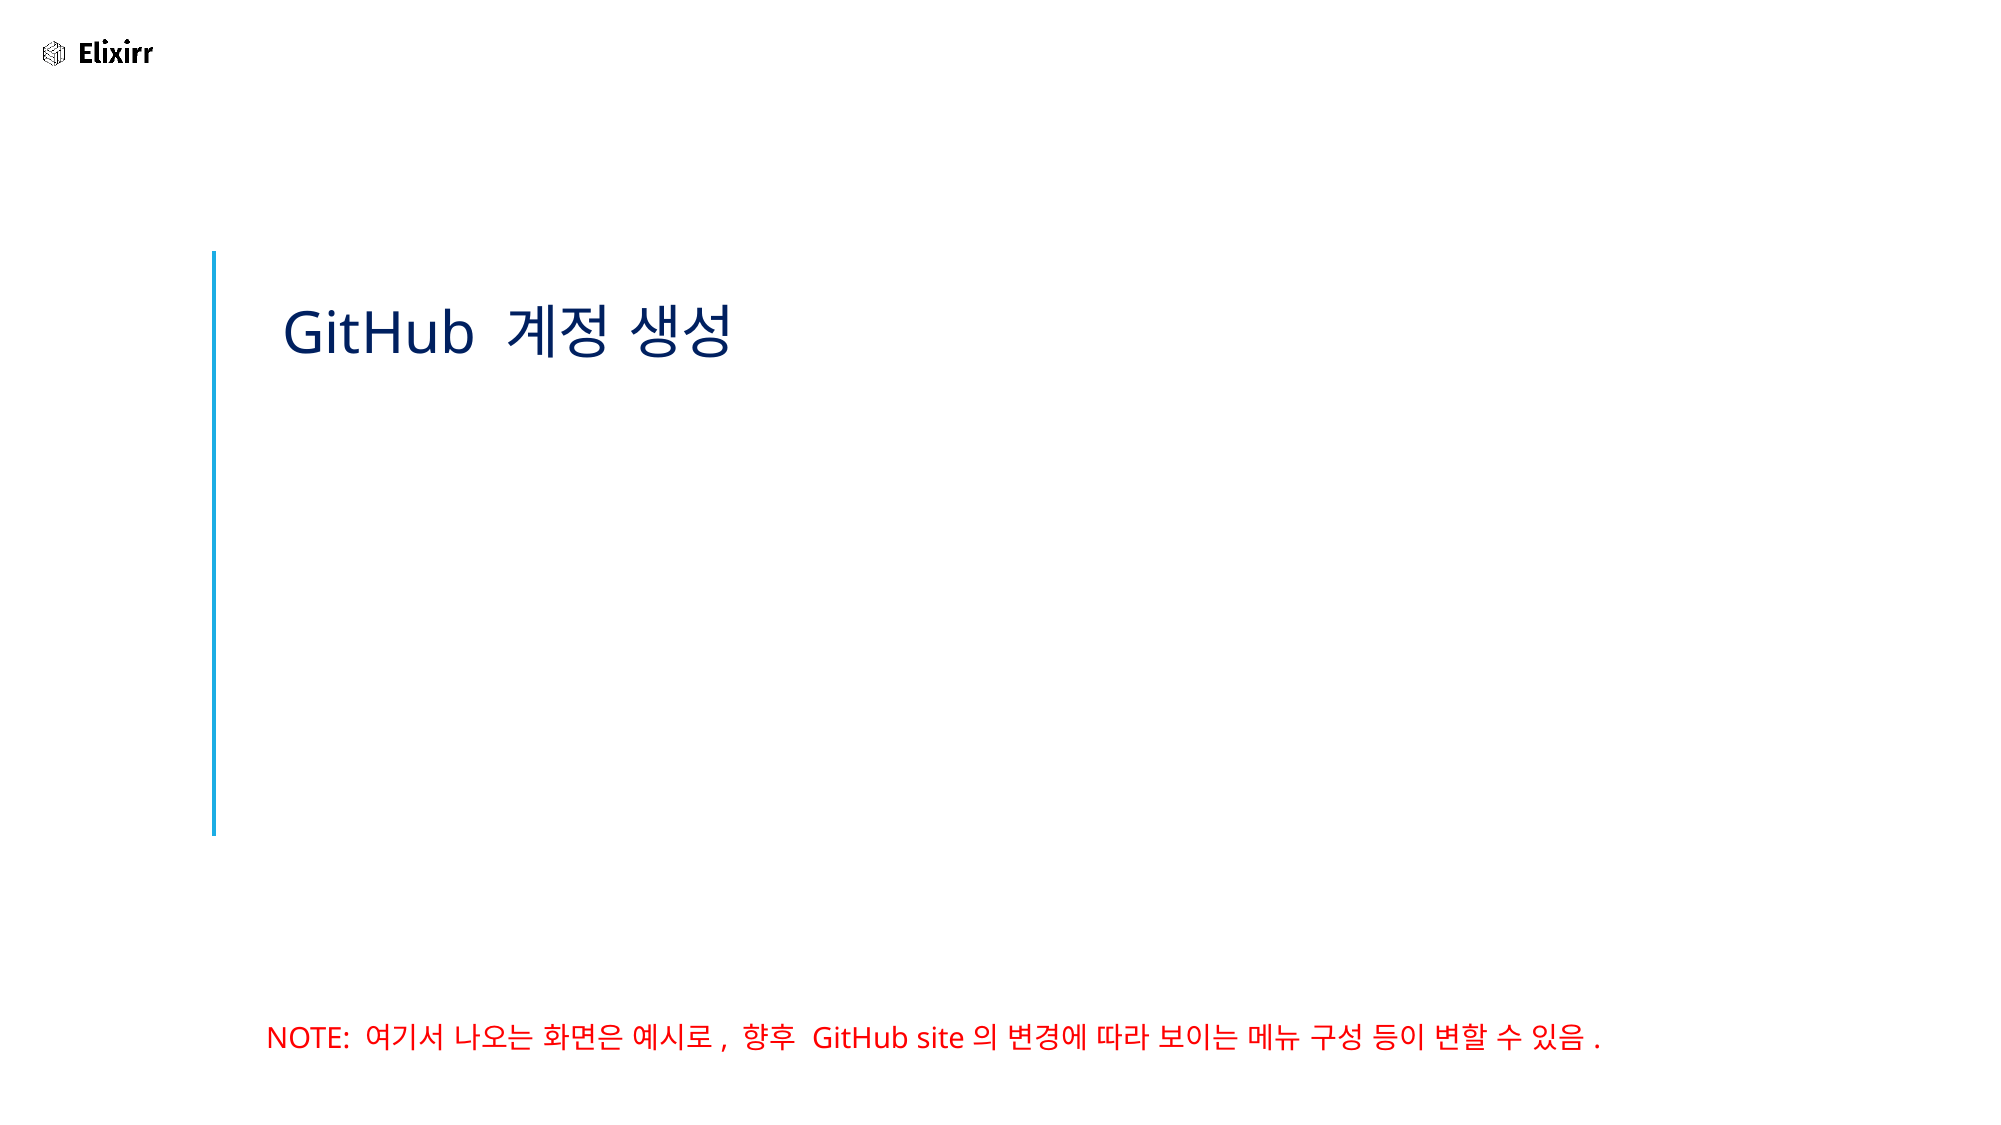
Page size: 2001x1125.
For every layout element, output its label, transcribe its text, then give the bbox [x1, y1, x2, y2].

picture [43, 39, 153, 66]
text_box NOTE: 여기서 나오는 화면은 예시로, 향후 GitHub site의 변경에 따라 보이는 메뉴 구성 등이 변할 수 있음. [250, 1001, 1749, 1059]
title GitHub 계정 생성 [267, 267, 1608, 402]
